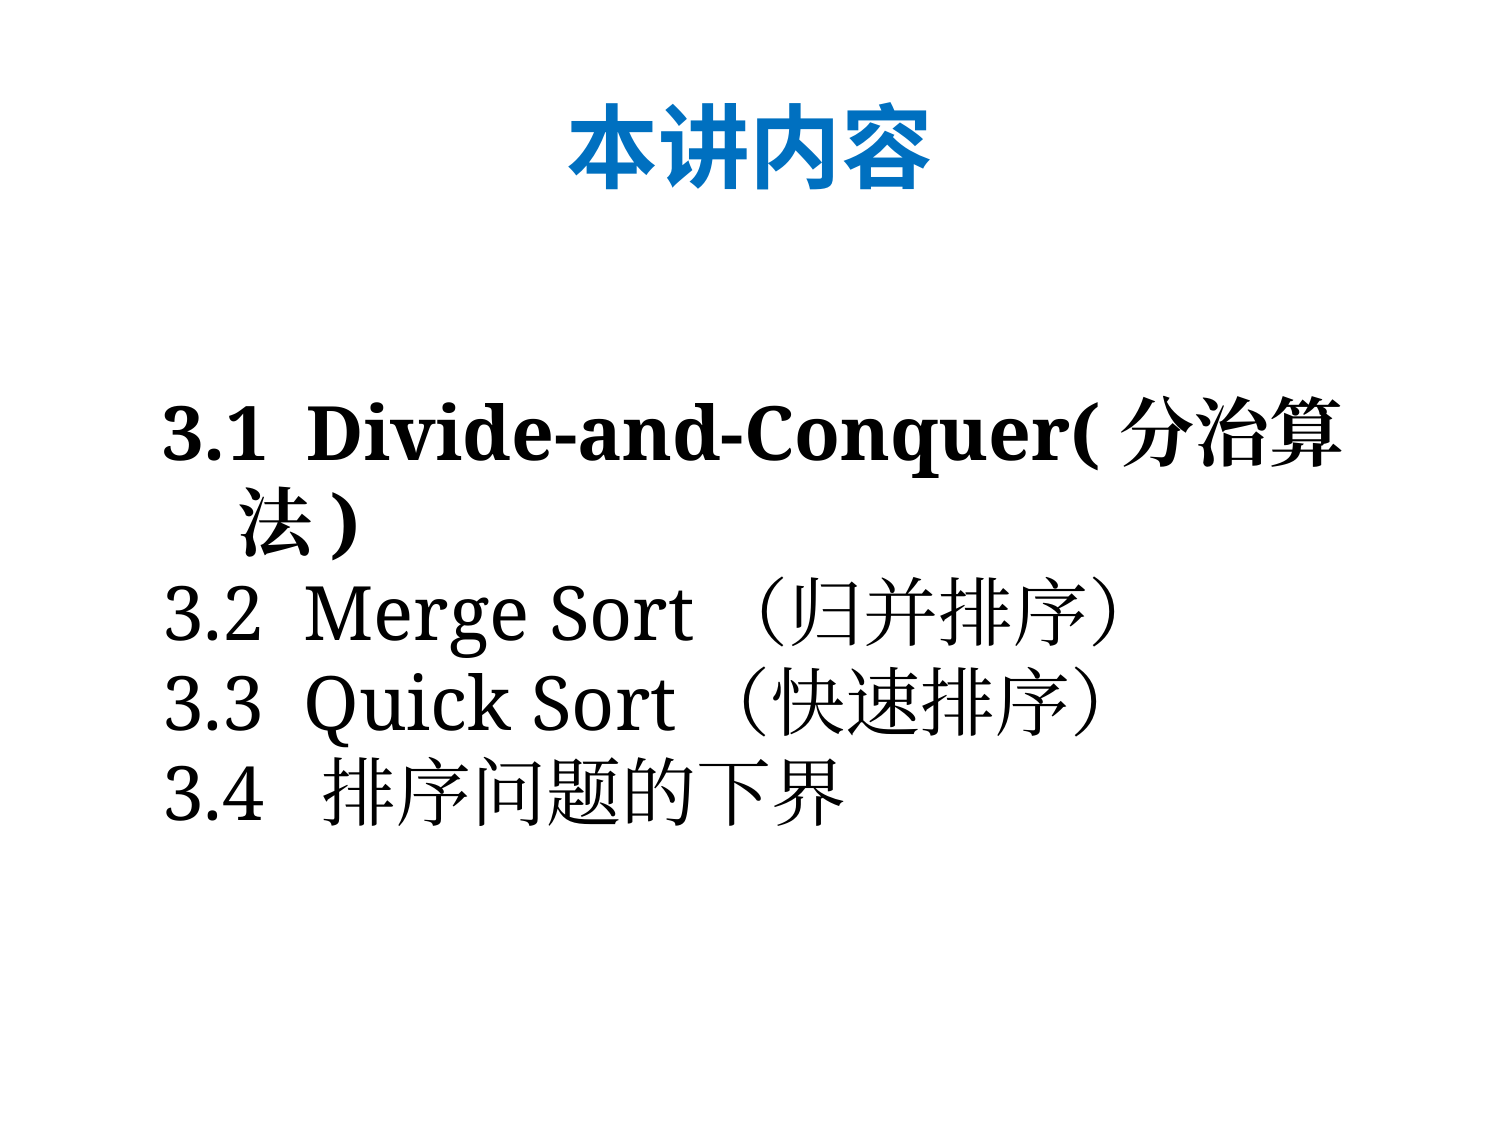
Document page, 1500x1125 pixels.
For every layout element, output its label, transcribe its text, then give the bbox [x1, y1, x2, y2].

text_box 3.1 Divide-and-Conquer(分治算法) 3.2 Merge Sort（归并排序） 3.3 Quick Sort（快速排序） 3.4 排序问题的下界 [147, 338, 1422, 882]
text_box 本讲内容 [112, 50, 1388, 239]
